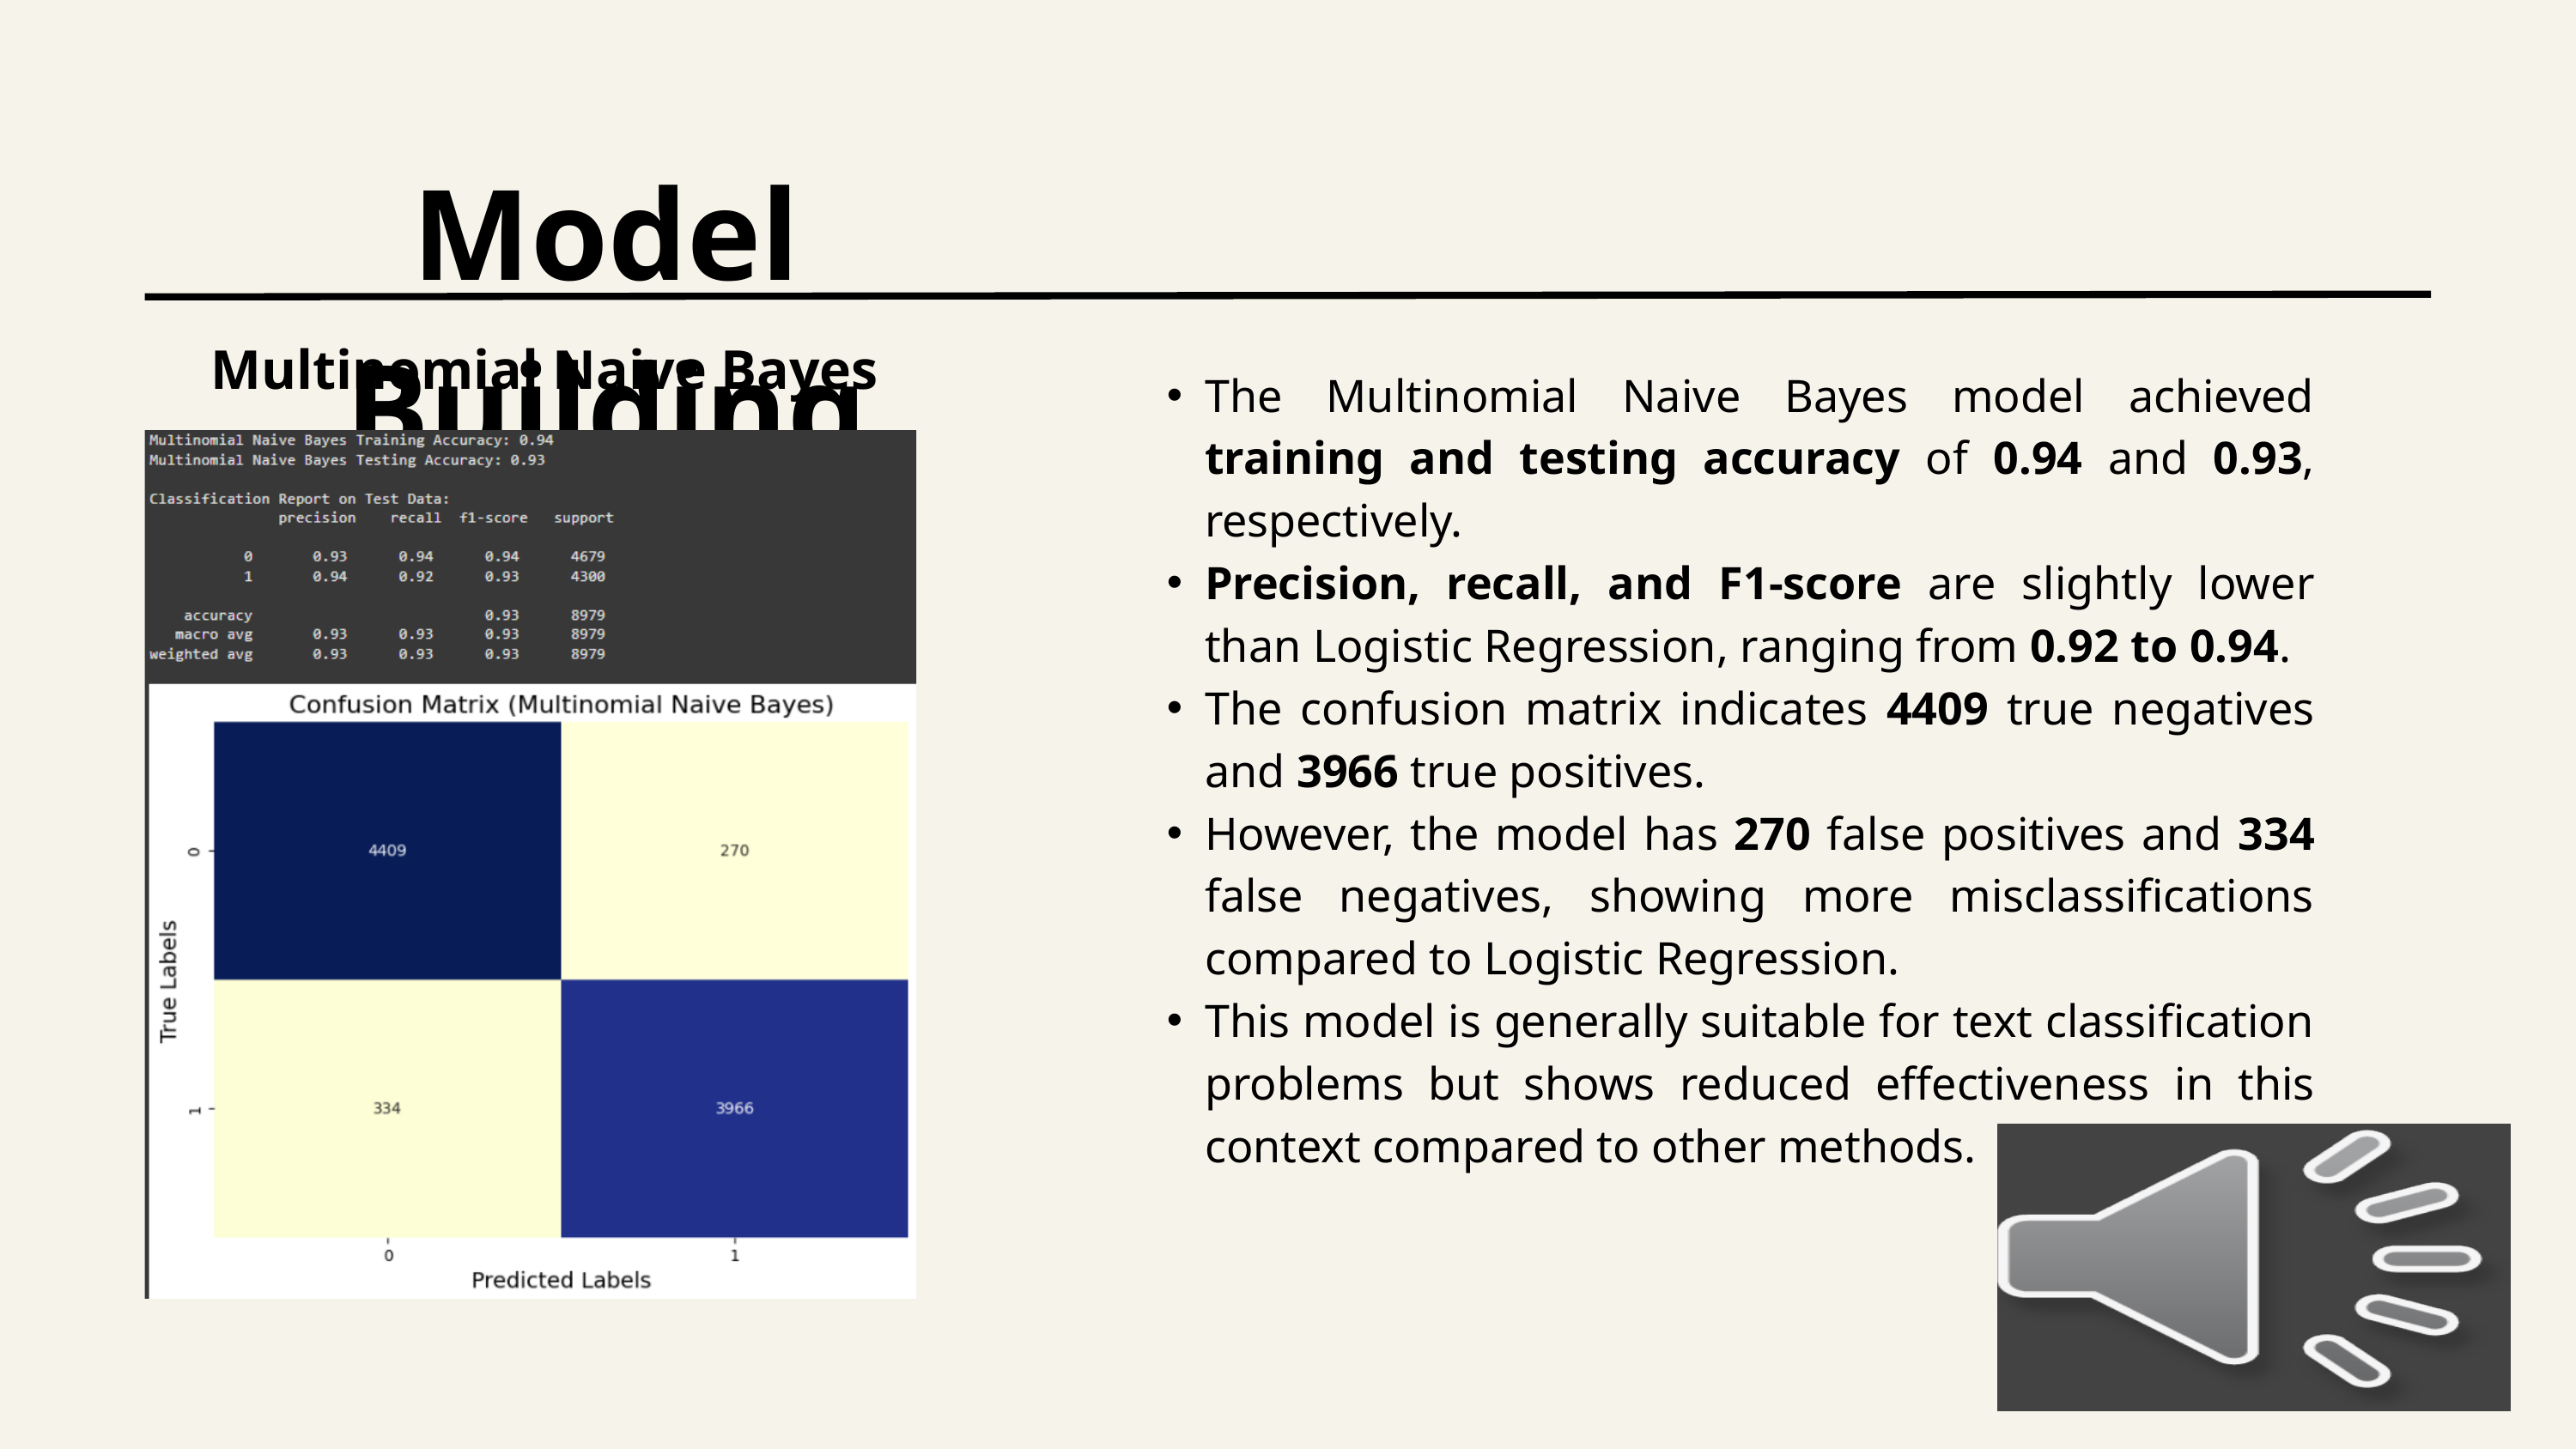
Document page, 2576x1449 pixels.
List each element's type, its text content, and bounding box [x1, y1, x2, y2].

picture [1996, 1122, 2512, 1413]
text_box [144, 430, 917, 1299]
text_box Multinomial Naive Bayes [144, 324, 945, 400]
text_box The Multinomial Naive Bayes model achieved training and testing accuracy of 0.94 and 0.93, respectively. Precision, recall, and F1-score are slightly lower than Logistic Regression, ranging from 0.92 to 0.94. The confusion matrix indicates 4409 true negatives and 3966 true positives. However, the model has 270 false positives and 334 false negatives, showing more misclassifications compared to Logistic Regression. This model is generally suitable for text classification problems but shows reduced effectiveness in this context compared to other methods. [1128, 358, 2315, 1172]
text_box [144, 144, 2432, 300]
